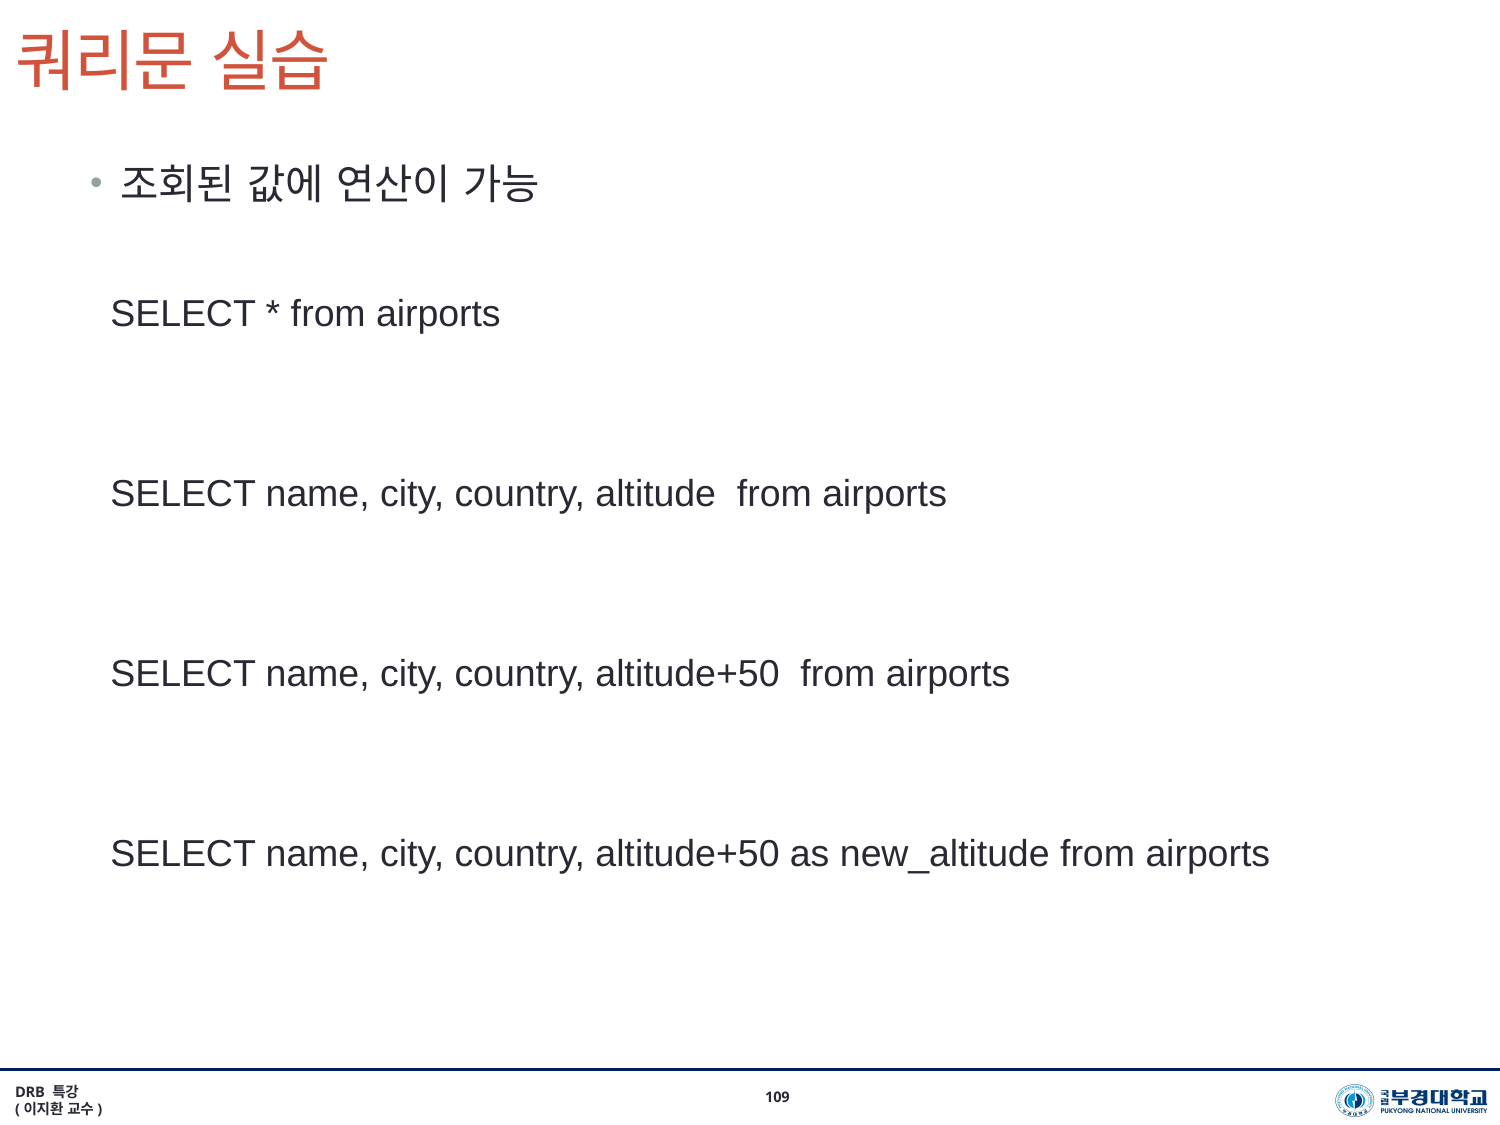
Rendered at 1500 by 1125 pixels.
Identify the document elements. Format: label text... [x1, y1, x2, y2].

list 조회된 값에 연산이 가능 [75, 149, 1425, 1033]
text_box SELECT * from airports SELECT name, city, country, altitude from airports SELECT name, city, country, altitude+50 from airports SELECT name, city, country, altitude+50 as new_altitude from airports [95, 281, 1405, 882]
picture [1330, 1079, 1495, 1121]
slide_number DRB 특강 (이지환 교수) [0, 1082, 303, 1118]
title 쿼리문 실습 [0, 1, 1500, 116]
